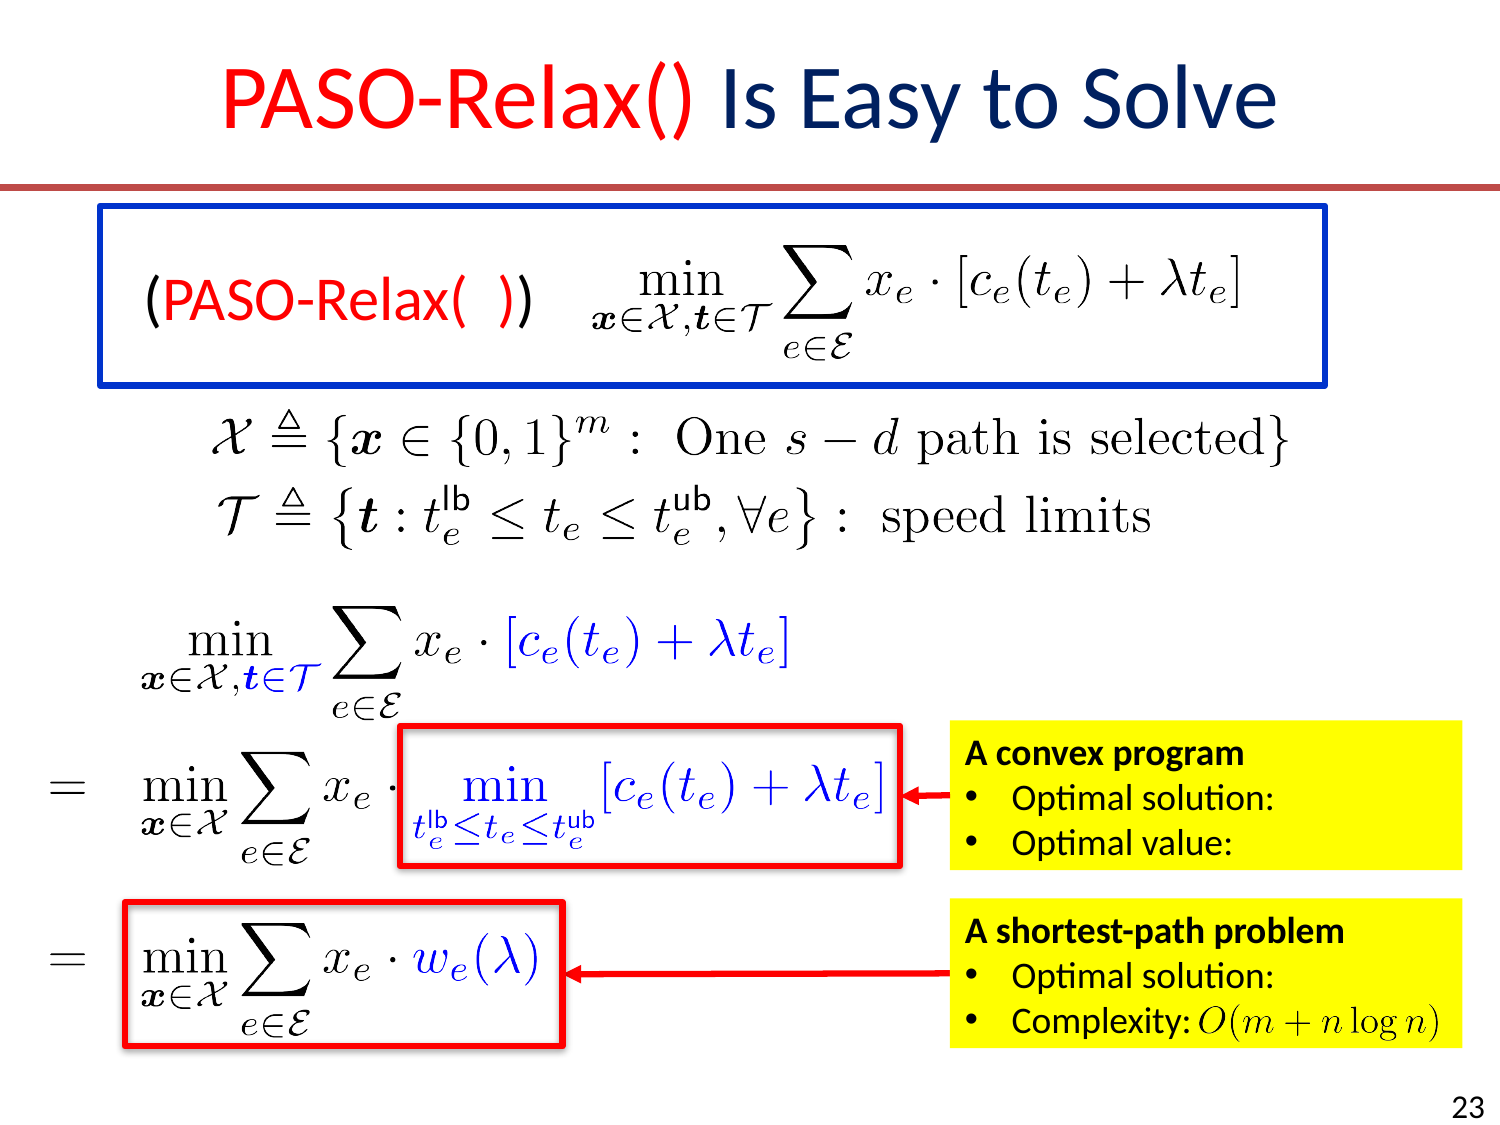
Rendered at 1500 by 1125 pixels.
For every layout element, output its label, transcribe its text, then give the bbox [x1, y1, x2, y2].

picture [1199, 1004, 1438, 1043]
picture [592, 245, 1238, 361]
picture [49, 922, 537, 1038]
picture [211, 409, 1288, 468]
picture [49, 606, 882, 867]
text_box [124, 901, 563, 1047]
list [24, 642, 1475, 961]
picture [217, 484, 1150, 551]
slide_number 23 [1149, 1084, 1500, 1125]
text_box [885, 725, 901, 867]
